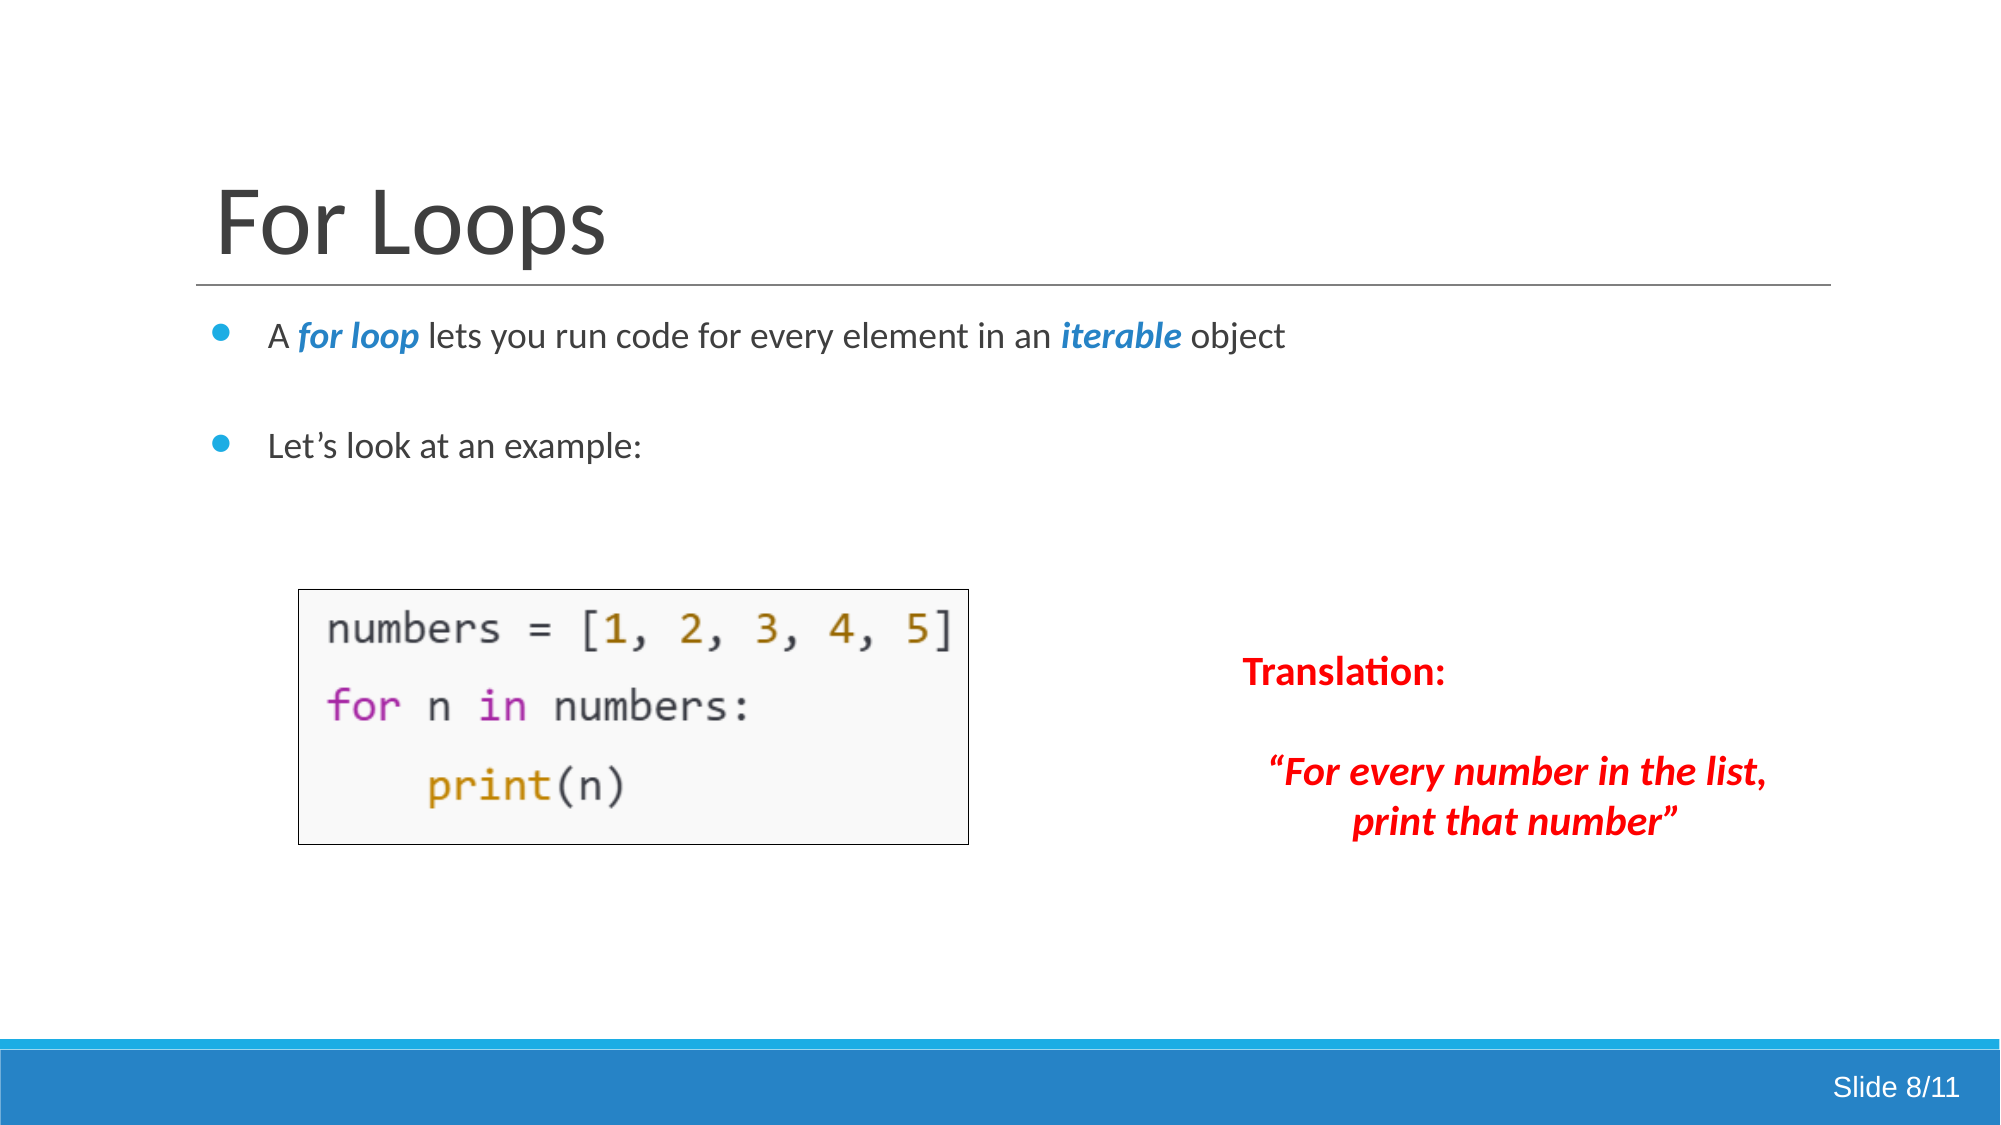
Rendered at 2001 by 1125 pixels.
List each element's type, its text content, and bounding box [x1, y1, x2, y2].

text_box Translation: “For every number in the list, print that number” [1227, 628, 1807, 859]
title For Loops [200, 44, 1850, 283]
text_box A for loop lets you run code for every element in an iterable object Let’s look at an example: [192, 308, 1317, 870]
text_box Slide 8/11 [1817, 1053, 2000, 1125]
picture [298, 588, 970, 845]
